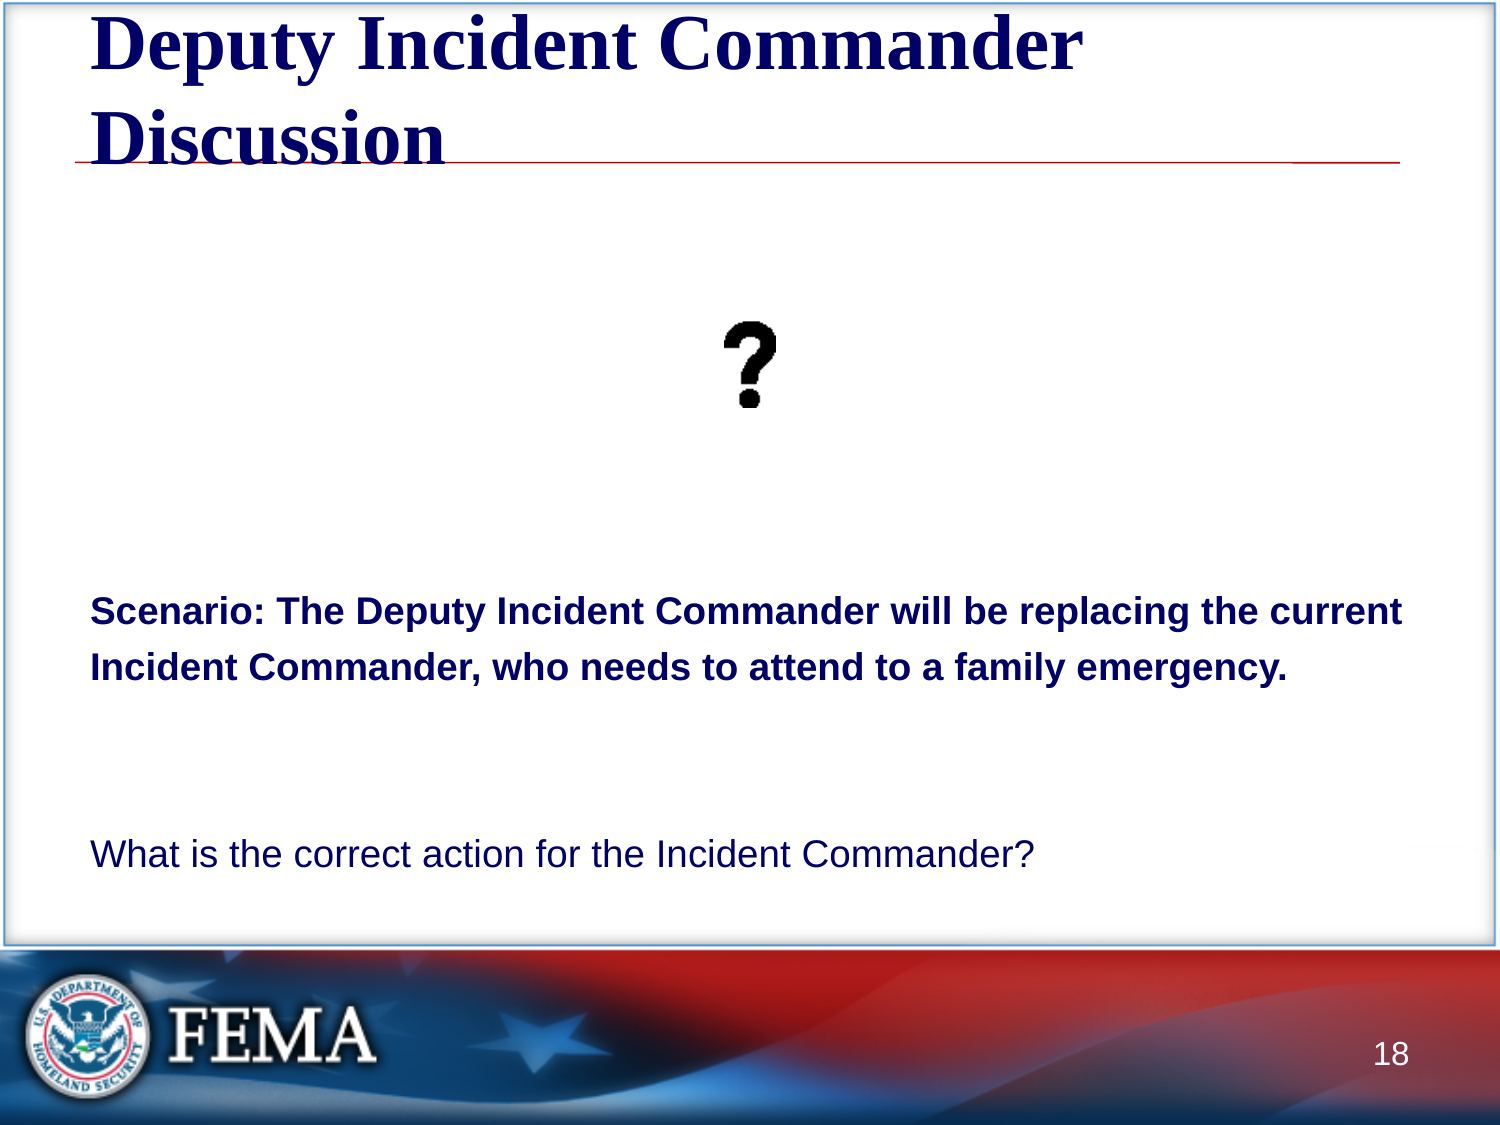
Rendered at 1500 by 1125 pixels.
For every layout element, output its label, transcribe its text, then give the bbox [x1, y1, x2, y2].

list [723, 319, 776, 408]
list Scenario: The Deputy Incident Commander will be replacing the current Incident Commander, who needs to attend to a family emergency. What is the correct action for the Incident Commander? [75, 569, 1425, 927]
title Deputy Incident Commander Discussion [75, 32, 1425, 138]
slide_number 18 [1074, 1024, 1425, 1103]
picture [0, 0, 1500, 1125]
